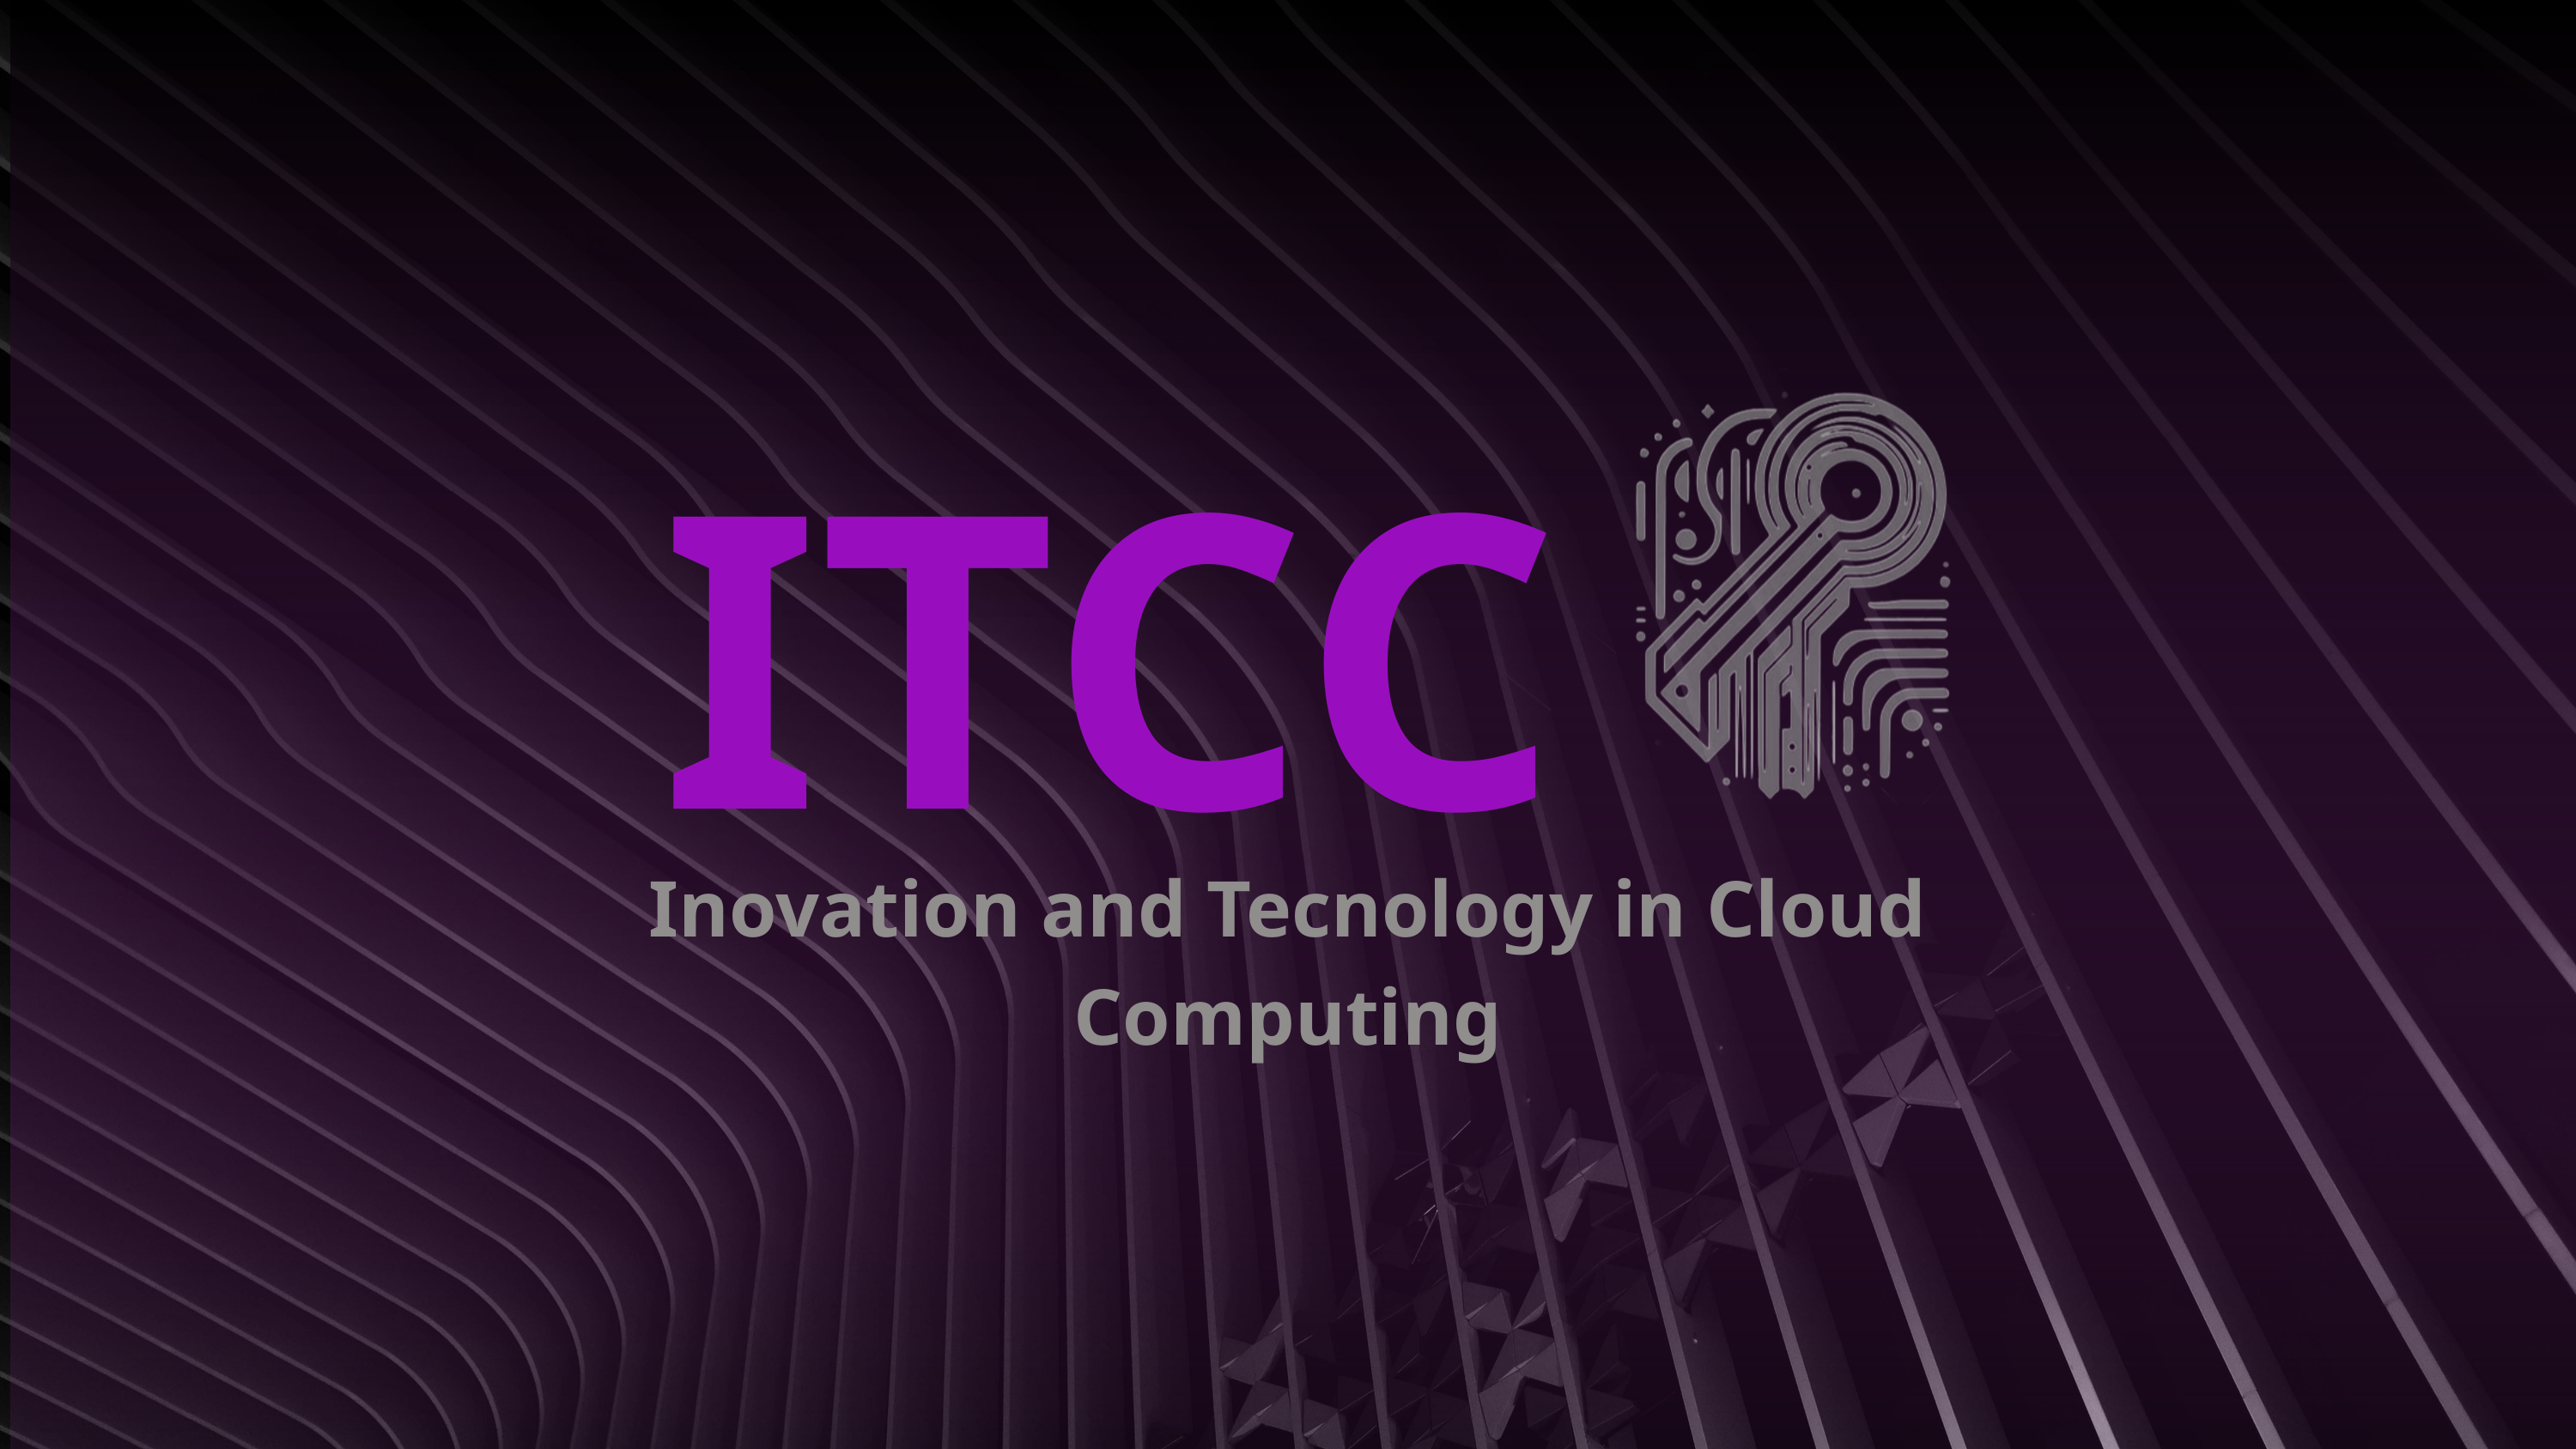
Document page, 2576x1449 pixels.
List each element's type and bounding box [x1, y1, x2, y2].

text_box [10, 0, 2576, 1449]
text_box [0, 0, 6, 1449]
